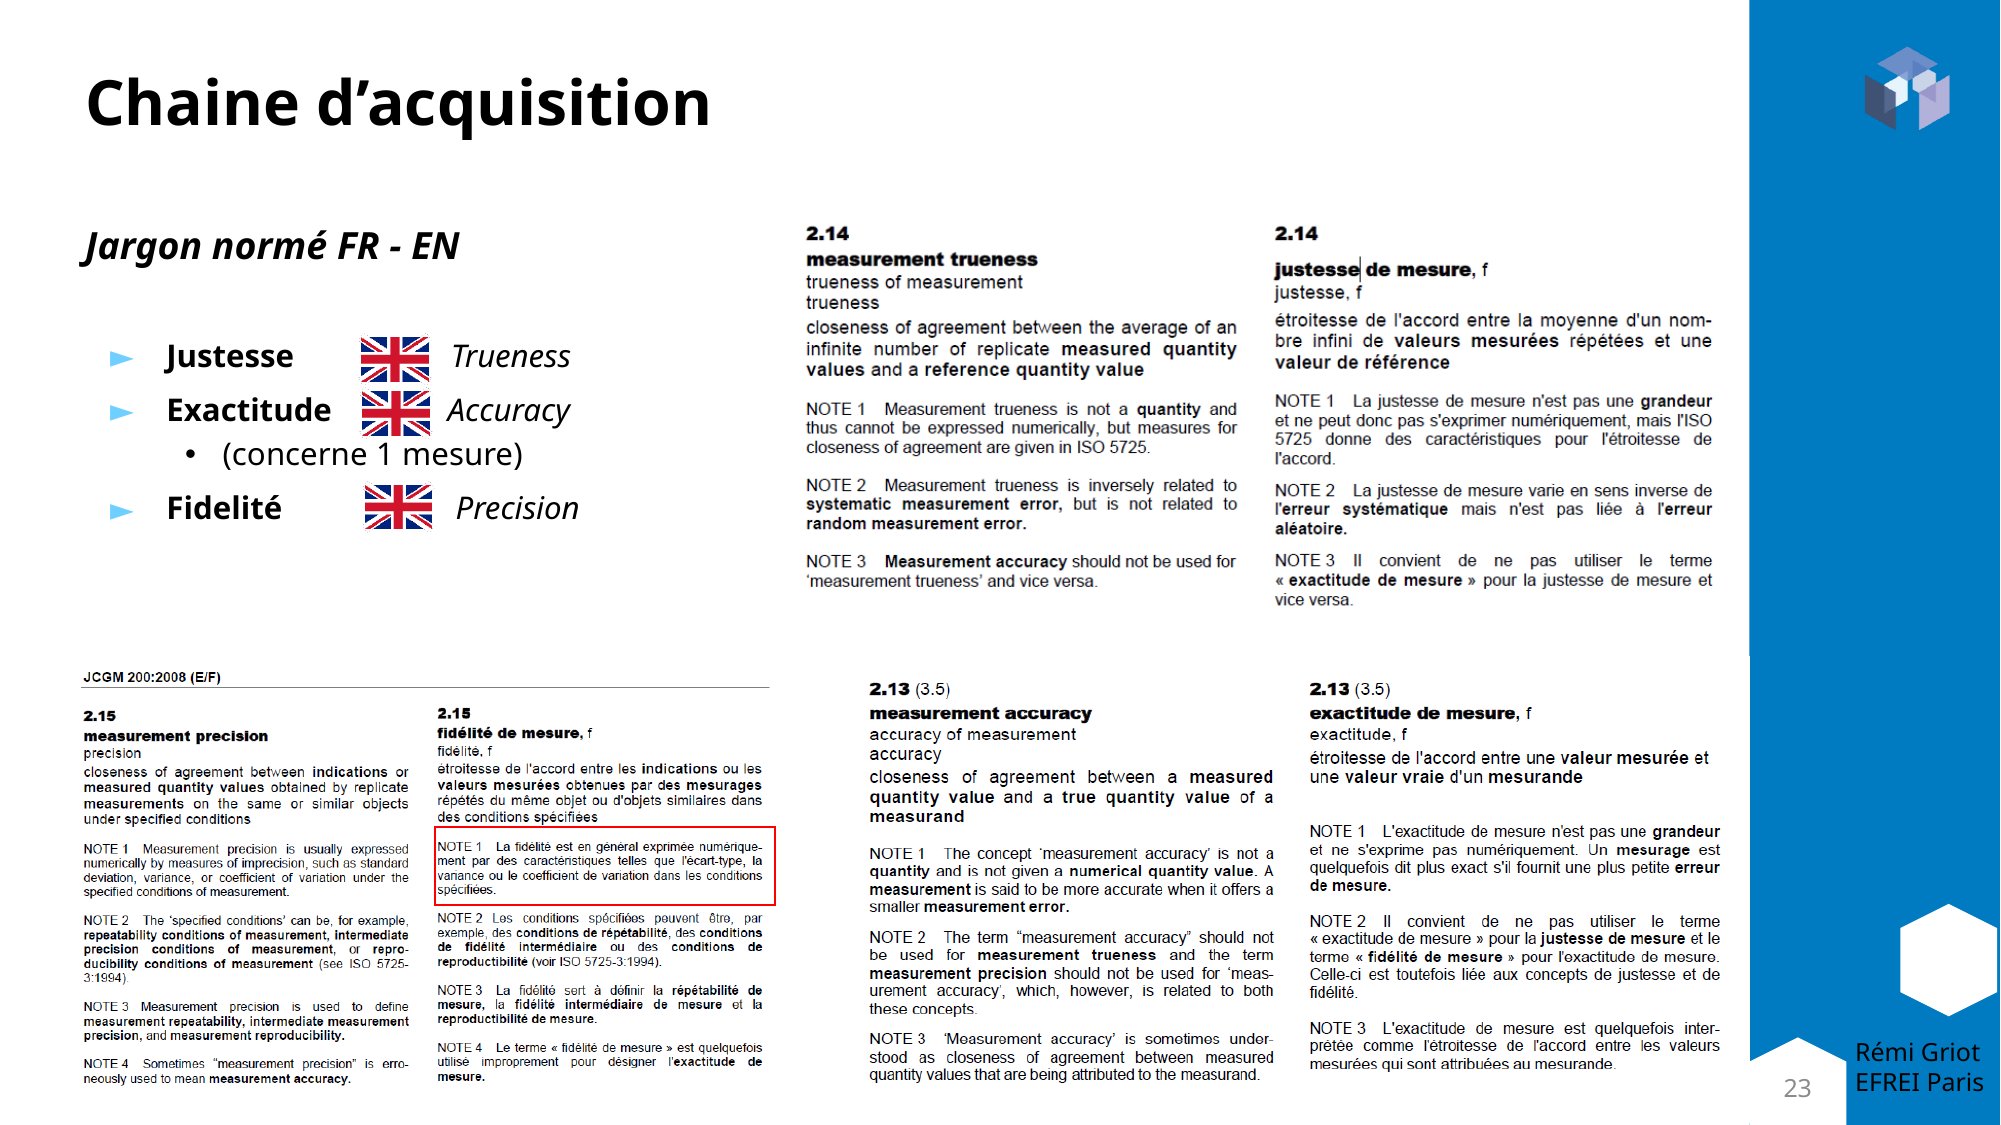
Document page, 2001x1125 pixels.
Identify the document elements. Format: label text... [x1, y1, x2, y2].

picture [69, 663, 790, 1099]
text_box 23 [1750, 1059, 1847, 1120]
picture [840, 656, 1750, 1123]
list Jargon normé FR - EN [70, 220, 775, 281]
picture [1858, 41, 1956, 135]
text_box Justesse Trueness Exactitude Accuracy (concerne 1 mesure) Fidelité Precision [95, 332, 1718, 994]
title Chaine d’acquisition [70, 0, 1693, 215]
list [70, 312, 775, 663]
picture [353, 329, 437, 443]
picture [775, 203, 1747, 627]
picture [357, 477, 439, 536]
